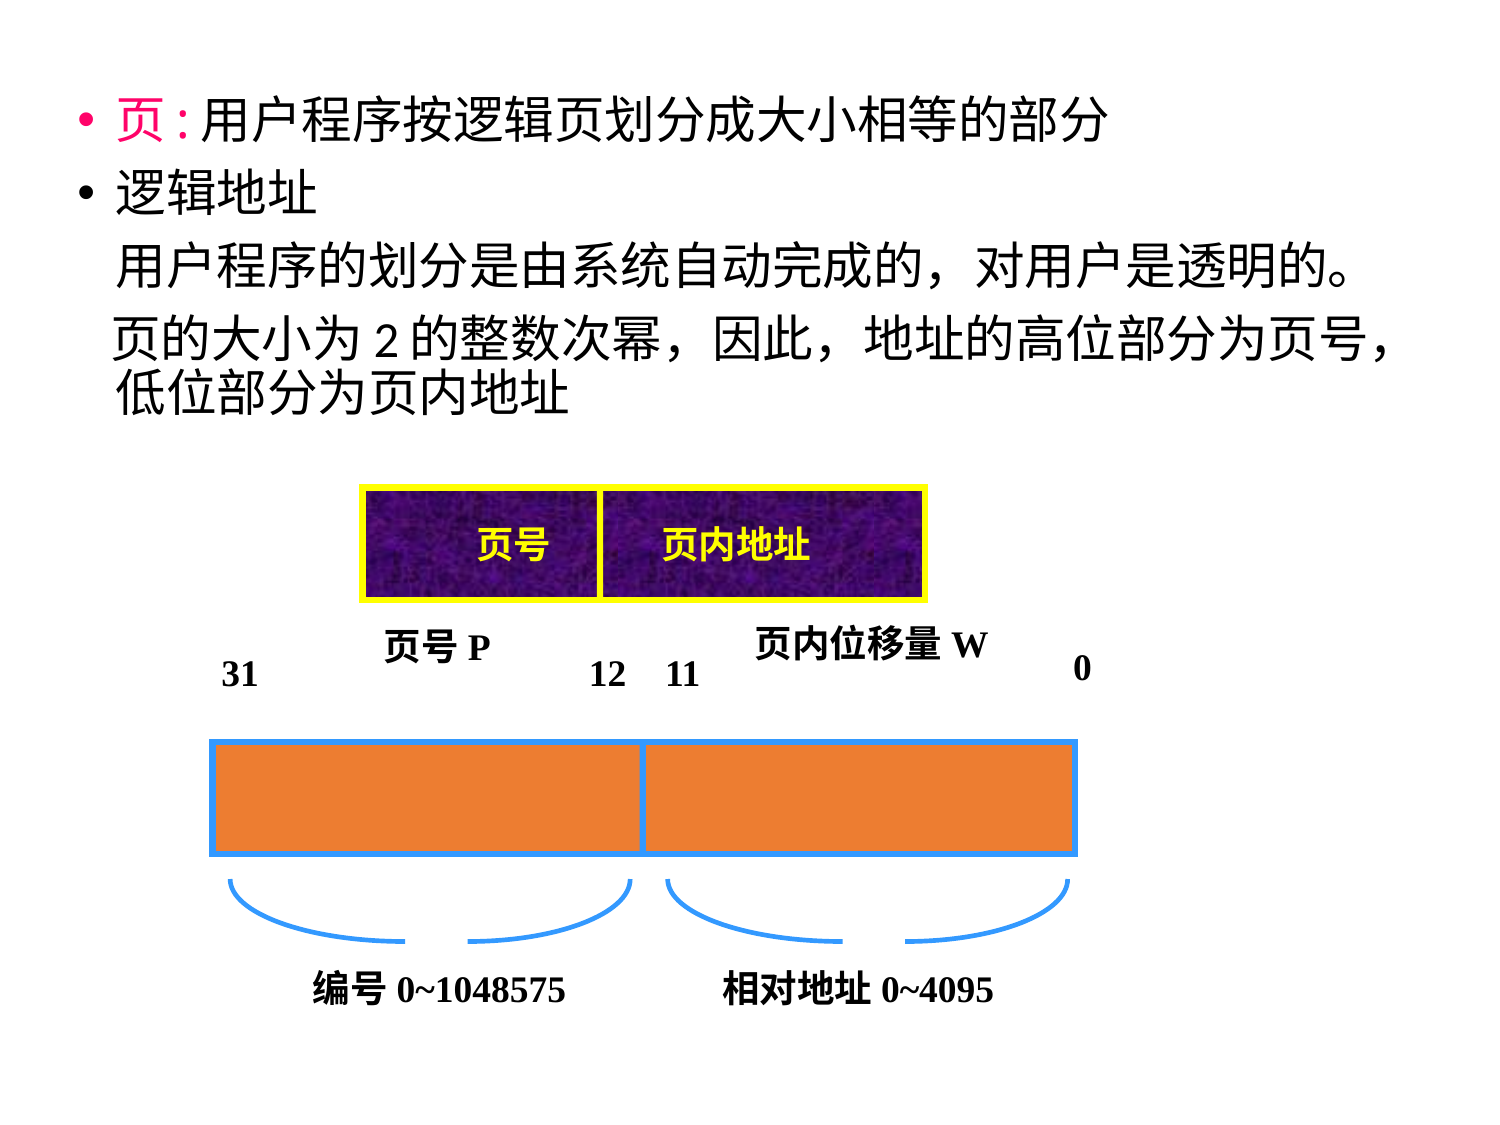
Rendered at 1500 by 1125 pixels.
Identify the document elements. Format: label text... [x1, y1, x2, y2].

list 页:用户程序按逻辑页划分成大小相等的部分 逻辑地址 用户程序的划分是由系统自动完成的，对用户是透明的。 页的大小为2的整数次幂，因此，地址的高位部分为页号，低位部分为页内地址 [62, 87, 1413, 438]
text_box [362, 487, 925, 600]
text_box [199, 612, 1111, 1033]
